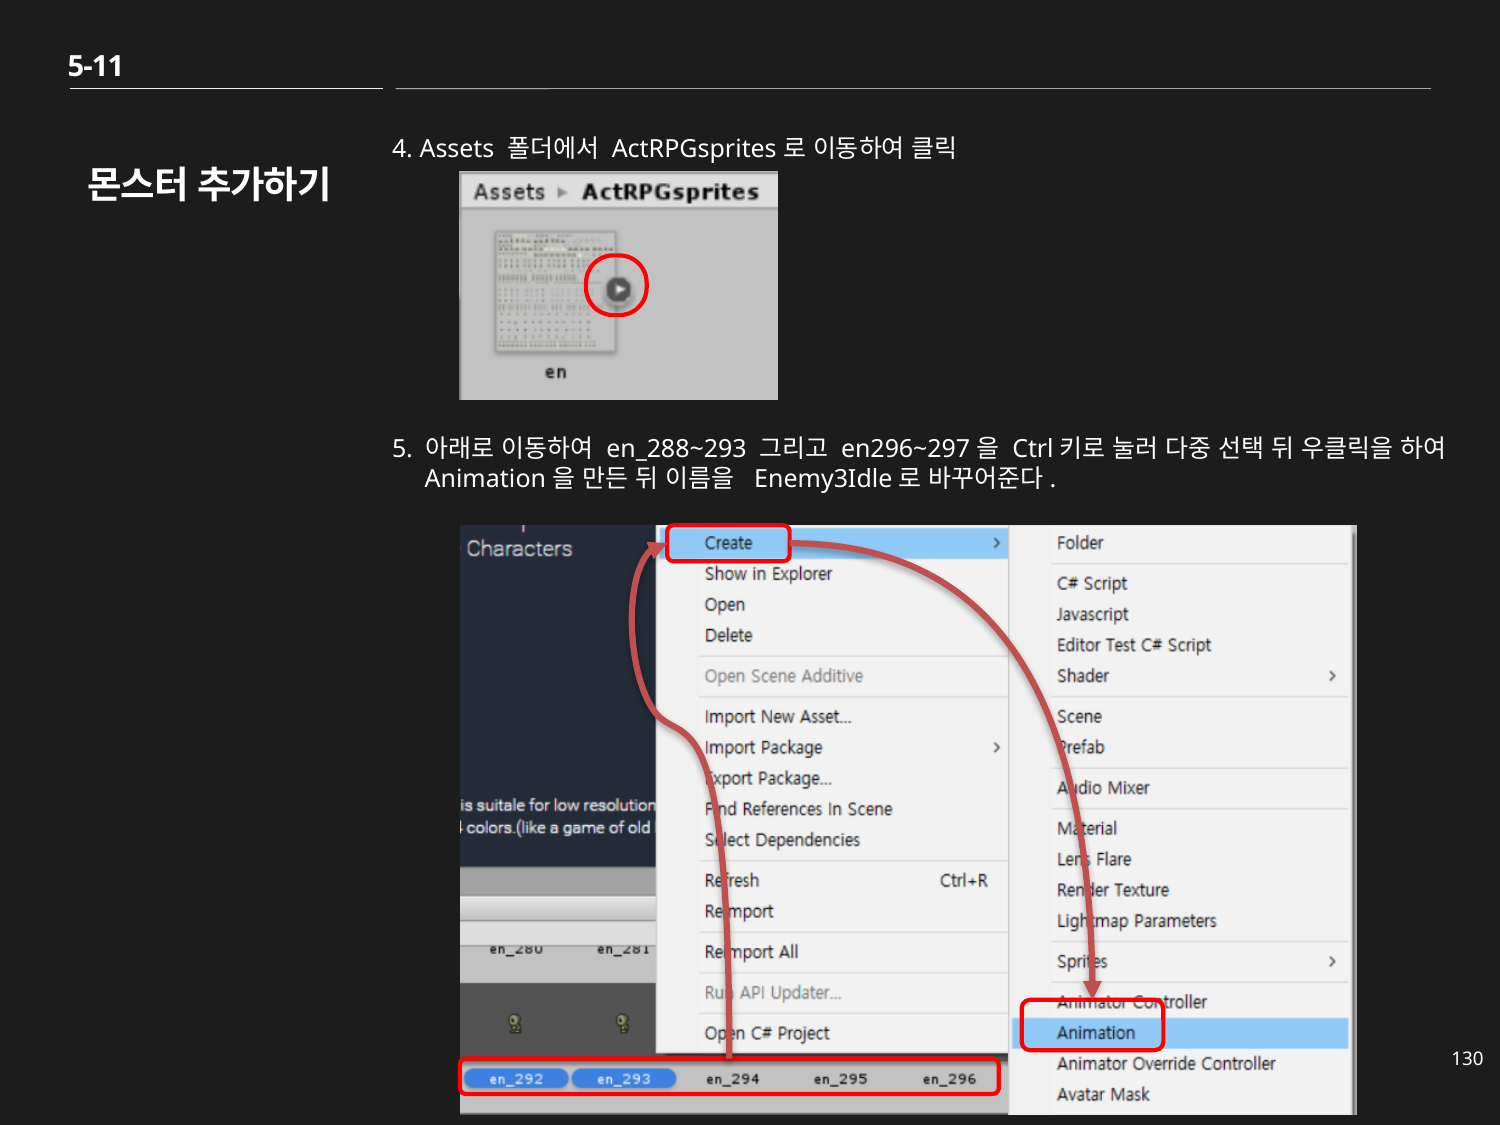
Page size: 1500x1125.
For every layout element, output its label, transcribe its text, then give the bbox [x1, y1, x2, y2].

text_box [789, 542, 1093, 1001]
text_box 4. Assets 폴더에서 ActRPGsprites로 이동하여 클릭 5. 아래로 이동하여 en_288~293 그리고 en296~297을 Ctrl키로 눌러 다중 선택 뒤 우클릭을 하여 Animation을 만든 뒤 이름을 Enemy3Idle로 바꾸어준다. [377, 125, 1469, 620]
picture [460, 524, 1357, 1115]
text_box 130 [1377, 1039, 1499, 1080]
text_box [440, 769, 784, 833]
title 몬스터 추가하기 [52, 153, 377, 395]
picture [459, 170, 778, 400]
text_box 5-11 [52, 39, 140, 90]
